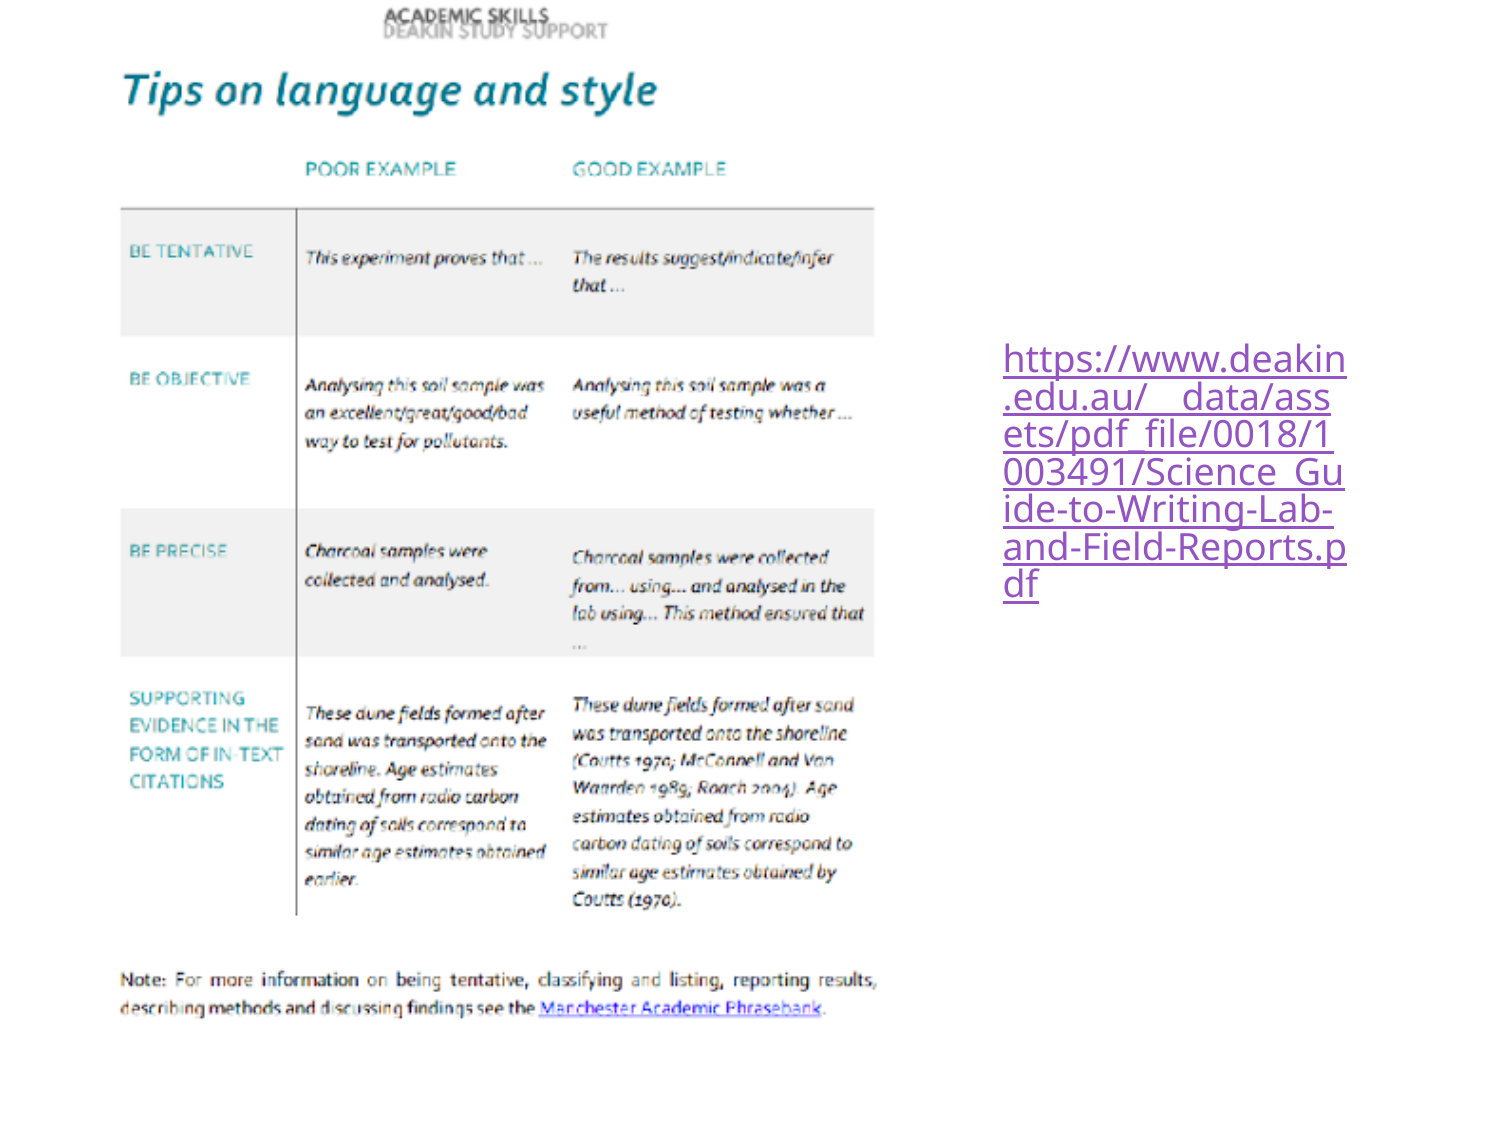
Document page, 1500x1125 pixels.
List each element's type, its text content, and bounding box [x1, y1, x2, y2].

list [35, 0, 925, 1087]
text_box https://www.deakin.edu.au/__data/assets/pdf_file/0018/1003491/Science_Guide-to-Writing-Lab-and-Field-Reports.pdf [987, 327, 1363, 662]
